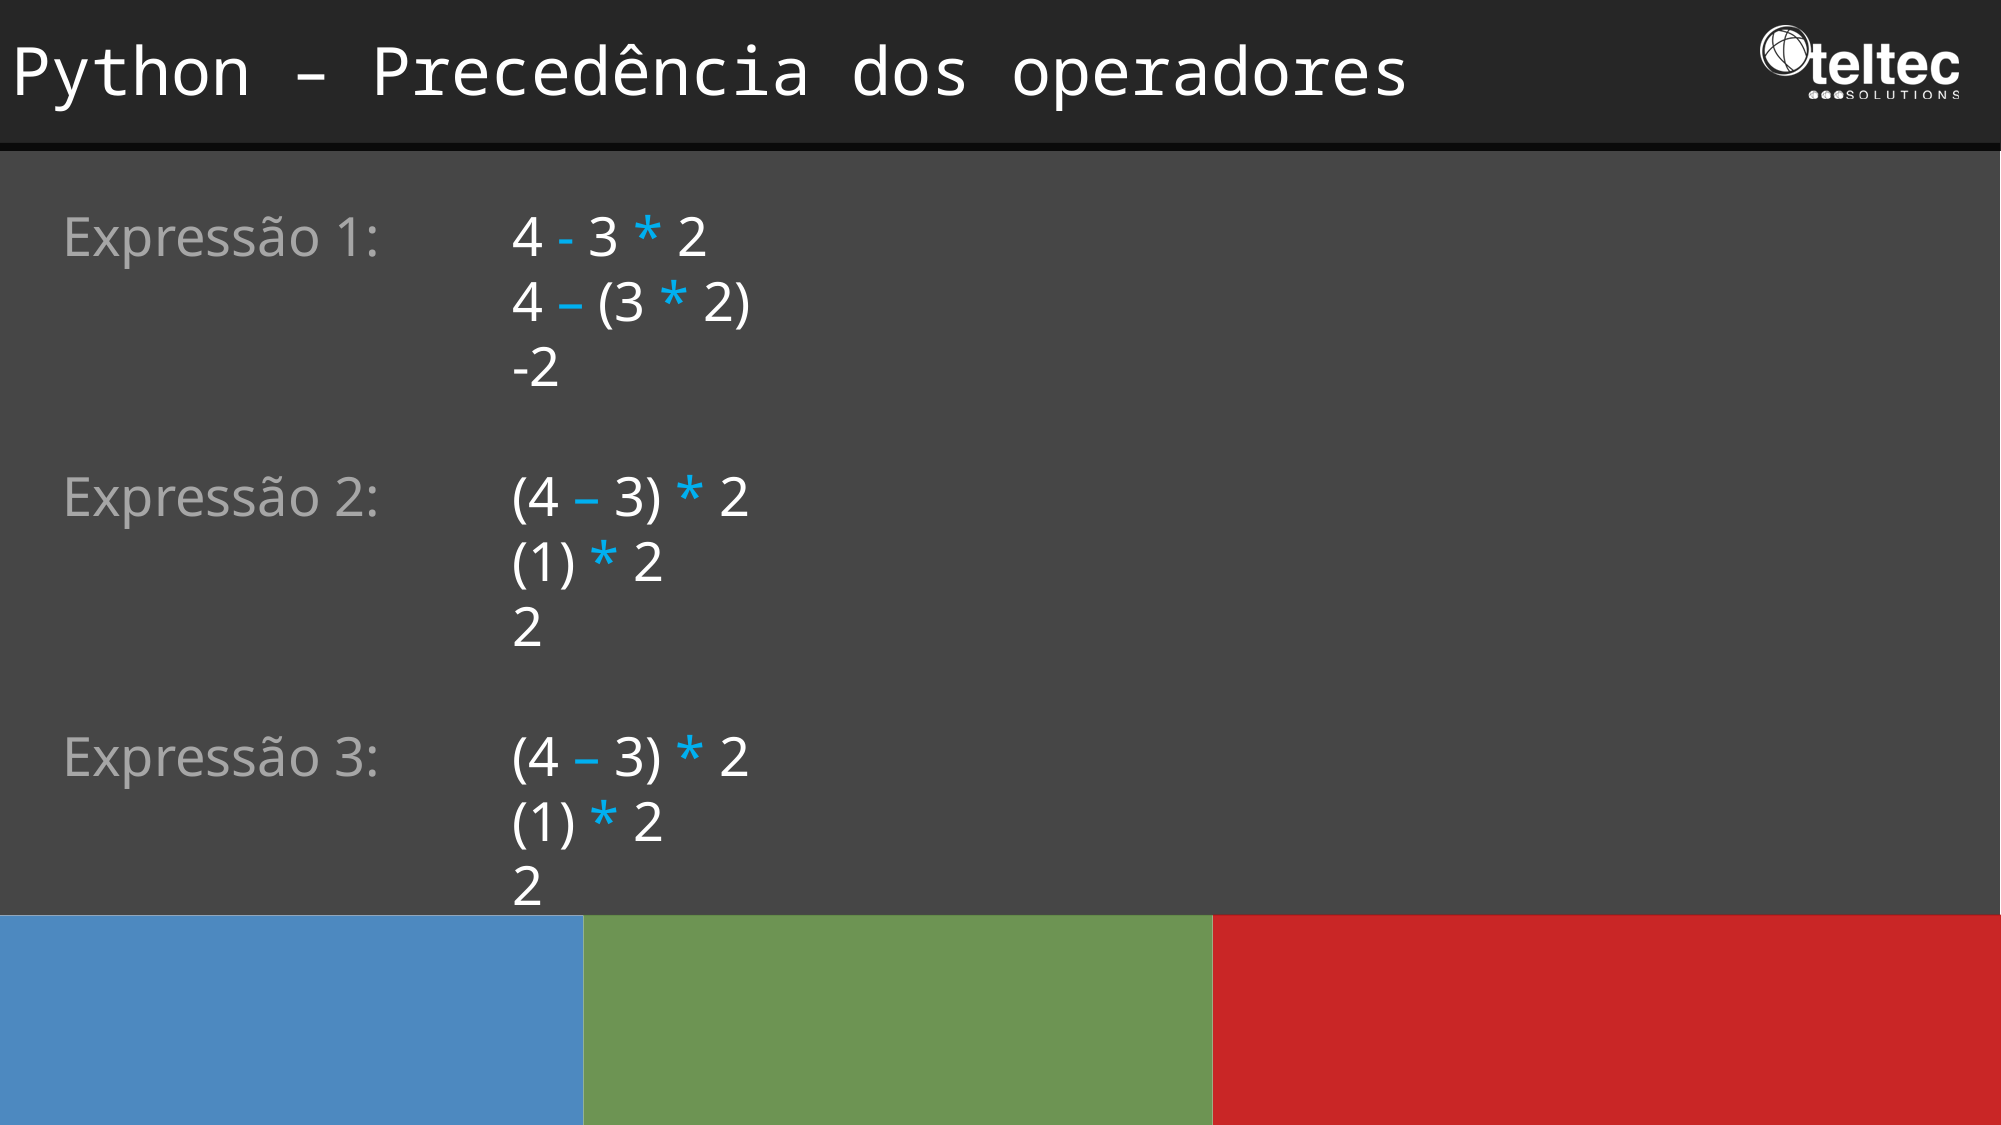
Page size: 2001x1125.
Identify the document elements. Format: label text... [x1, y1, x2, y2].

text_box Expressão 1: 4 - 3 * 2 4 – (3 * 2) -2 Expressão 2: (4 – 3) * 2 (1) * 2 2 Expressão 3: (4 – 3) * 2 (1) * 2 2 [47, 194, 1943, 866]
text_box Python – Precedência dos operadores [0, 20, 1427, 116]
